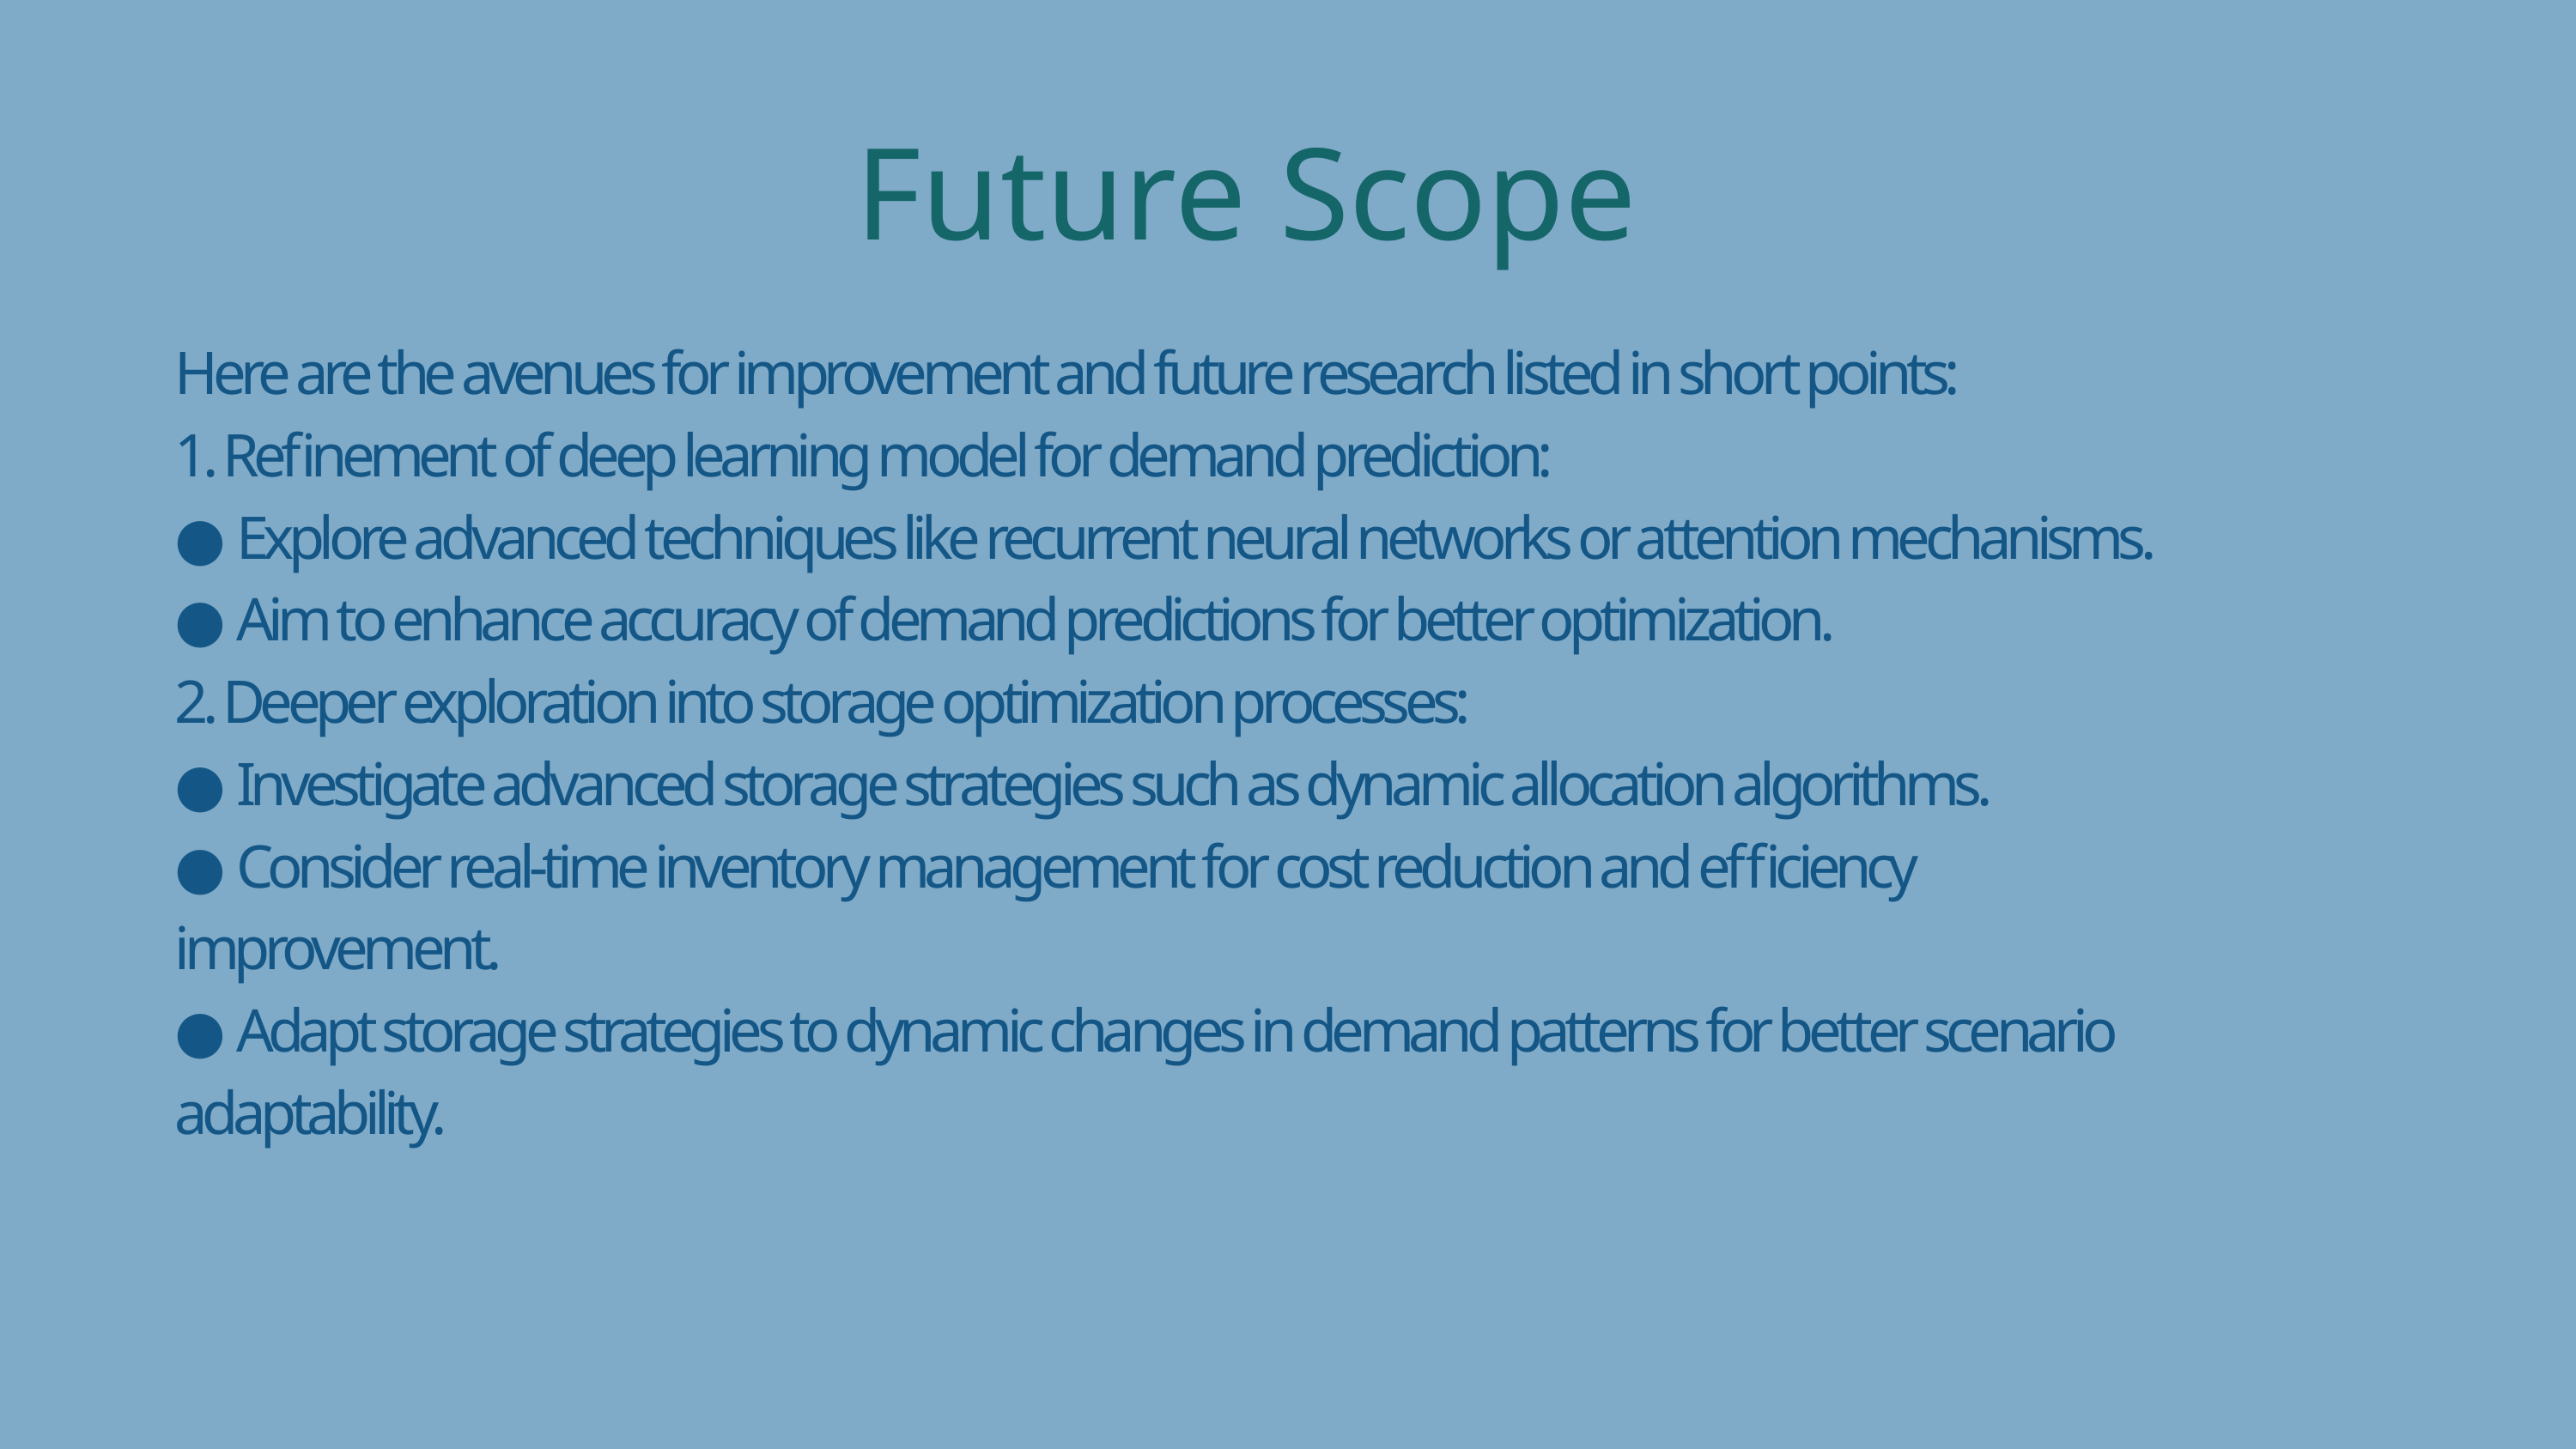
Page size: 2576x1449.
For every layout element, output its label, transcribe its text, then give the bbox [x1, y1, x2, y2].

text_box Future Scope [796, 88, 1698, 266]
text_box Here are the avenues for improvement and future research listed in short points: 1. Refinement of deep learning model for demand prediction: ● Explore advanced techniques like recurrent neural networks or attention mechanisms. ● Aim to enhance accuracy of demand predictions for better optimization. 2. Deeper exploration into storage optimization processes: ● Investigate advanced storage strategies such as dynamic allocation algorithms. ● Consider real-time inventory management for cost reduction and efficiency improvement. ● Adapt storage strategies to dynamic changes in demand patterns for better scenario adaptability. [175, 324, 2318, 1147]
